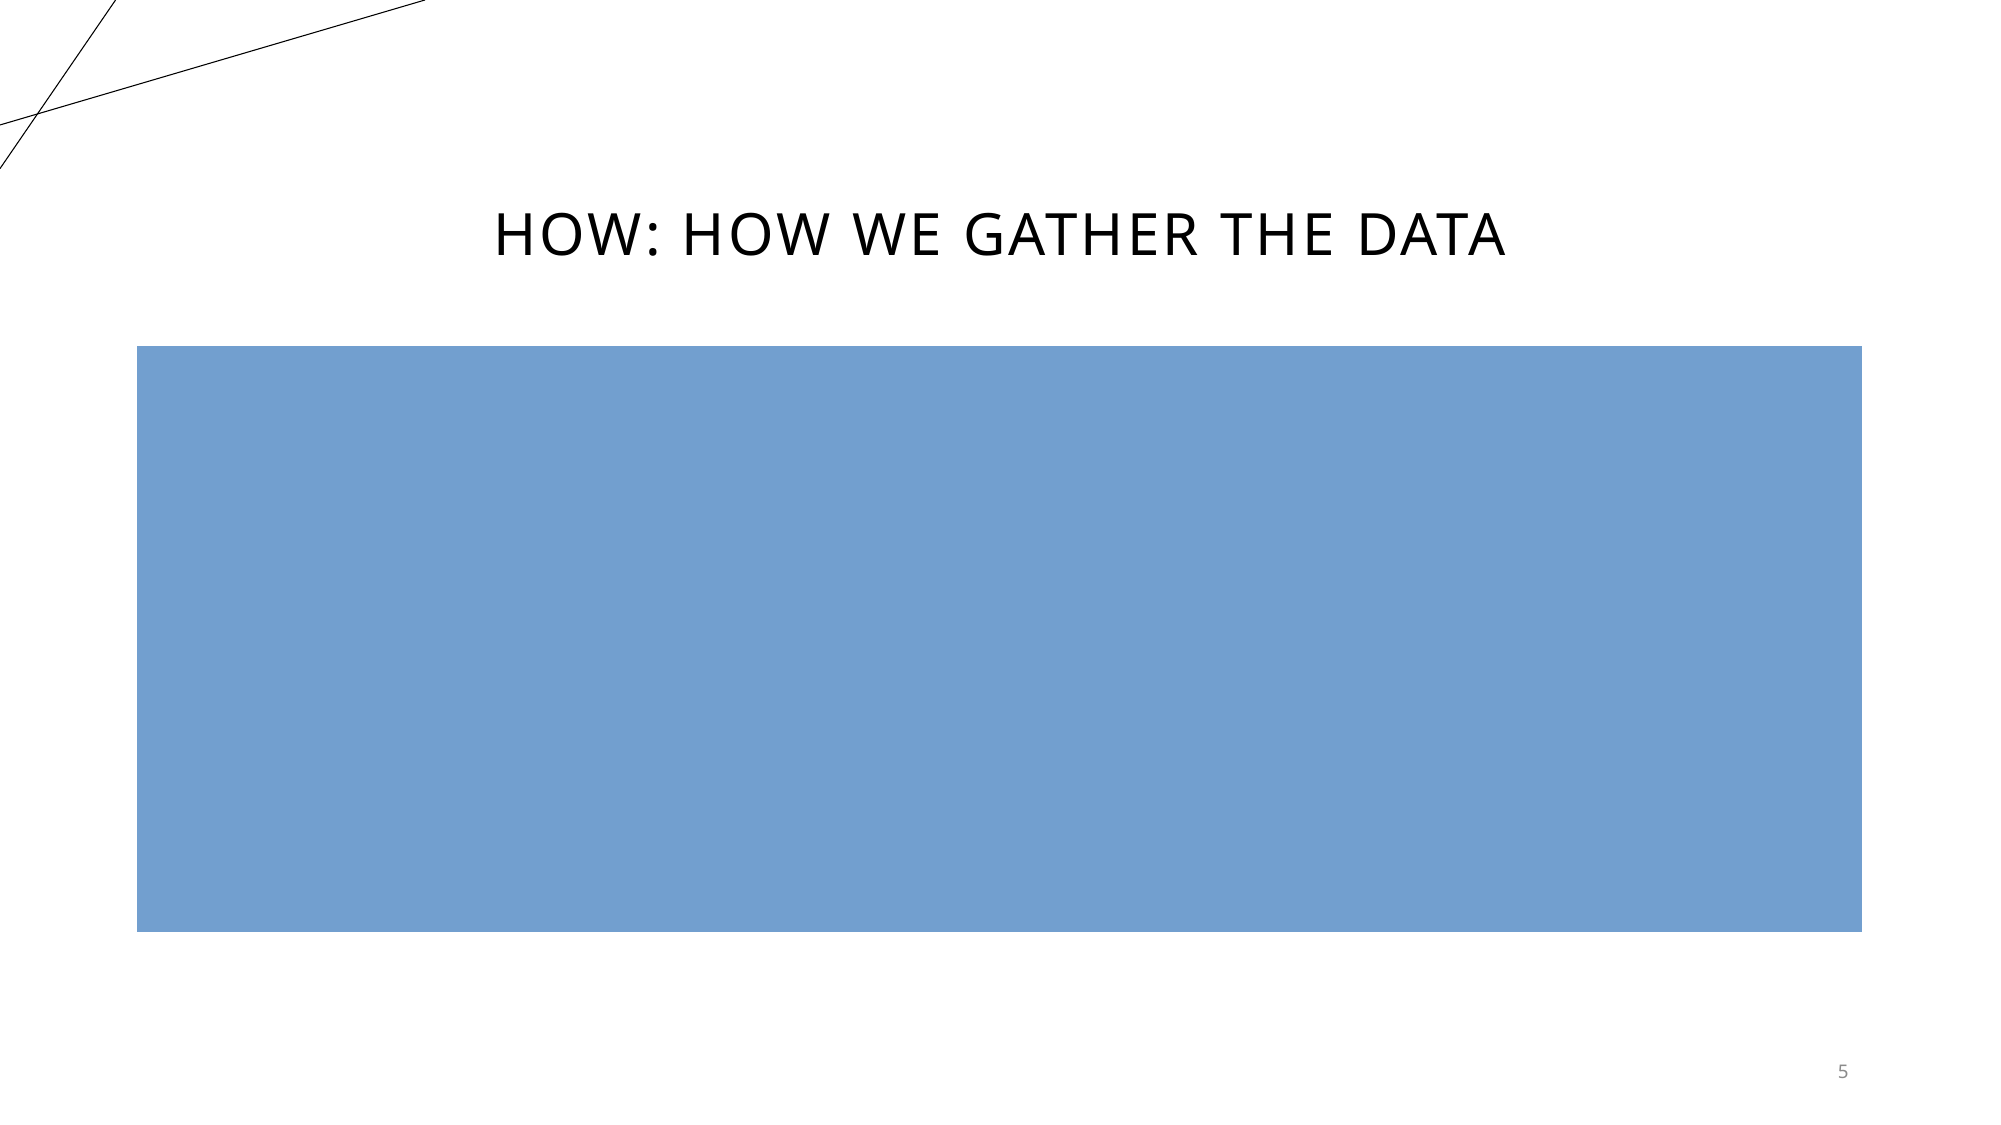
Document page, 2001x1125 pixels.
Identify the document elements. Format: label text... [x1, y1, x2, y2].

slide_number 5 [1701, 1042, 1864, 1103]
title How: How we gather the data [137, 57, 1863, 276]
